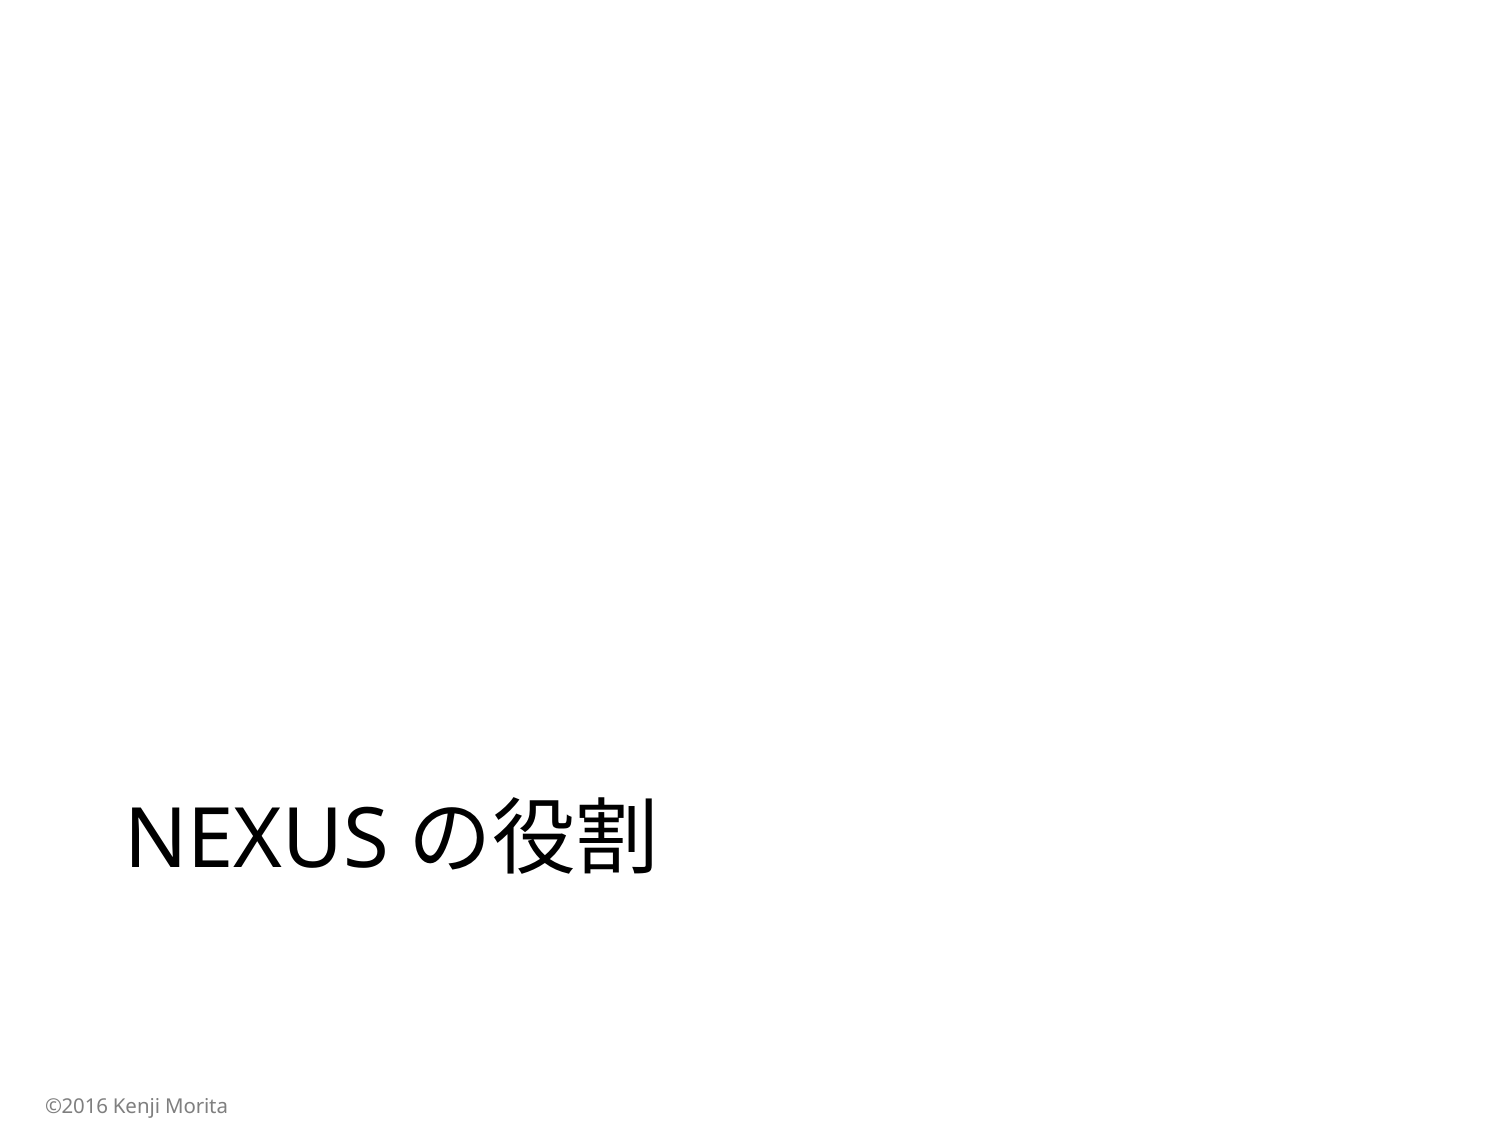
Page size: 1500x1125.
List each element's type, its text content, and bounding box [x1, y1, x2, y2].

title Nexusの役割 [118, 722, 1394, 947]
